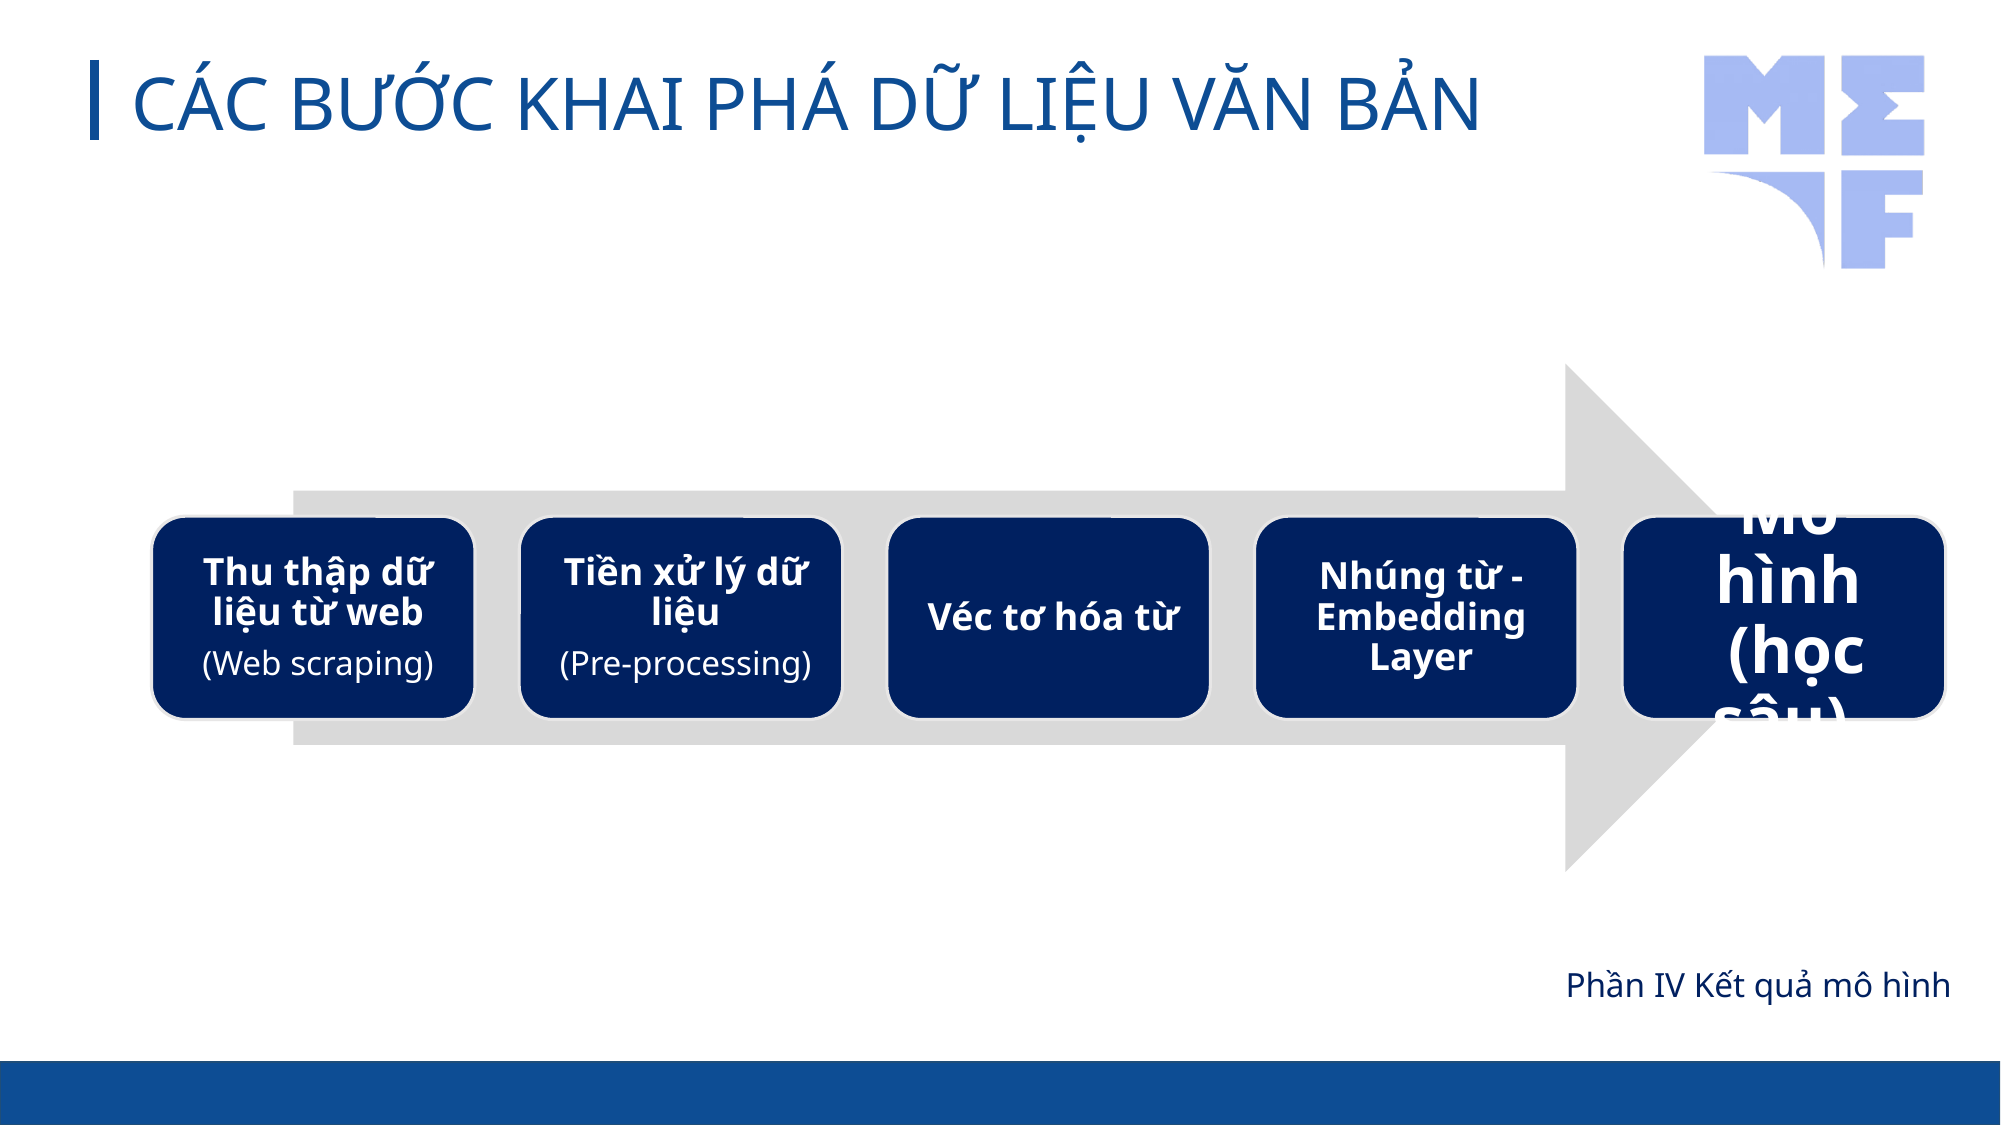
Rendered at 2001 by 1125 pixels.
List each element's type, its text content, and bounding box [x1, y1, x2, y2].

text_box Phần IV Kết quả mô hình [1550, 956, 1967, 1012]
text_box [150, 363, 1947, 872]
title CÁC BƯỚC KHAI PHÁ DỮ LIỆU VĂN BẢN [116, 59, 1842, 221]
